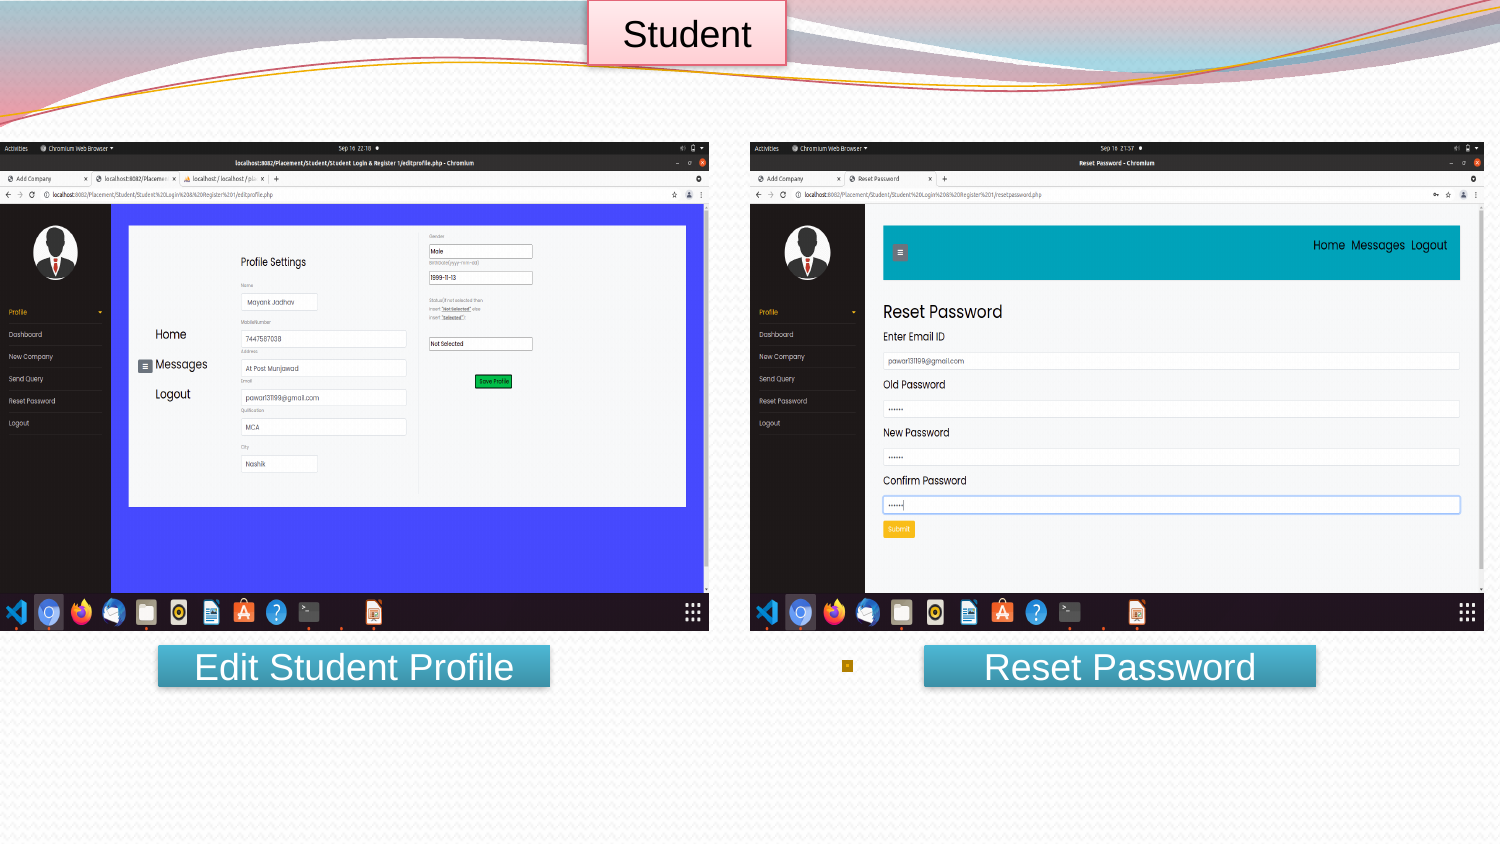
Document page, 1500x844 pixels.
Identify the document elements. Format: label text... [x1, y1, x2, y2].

picture [195, 59, 534, 83]
picture [649, 62, 1045, 85]
text_box Reset Password [924, 645, 1316, 687]
picture [0, 43, 1500, 844]
picture [45, 38, 587, 108]
text_box [842, 660, 853, 672]
picture [787, 17, 1089, 70]
text_box Student [587, 0, 787, 66]
text_box Edit Student Profile [158, 645, 550, 687]
picture [892, 85, 1093, 90]
